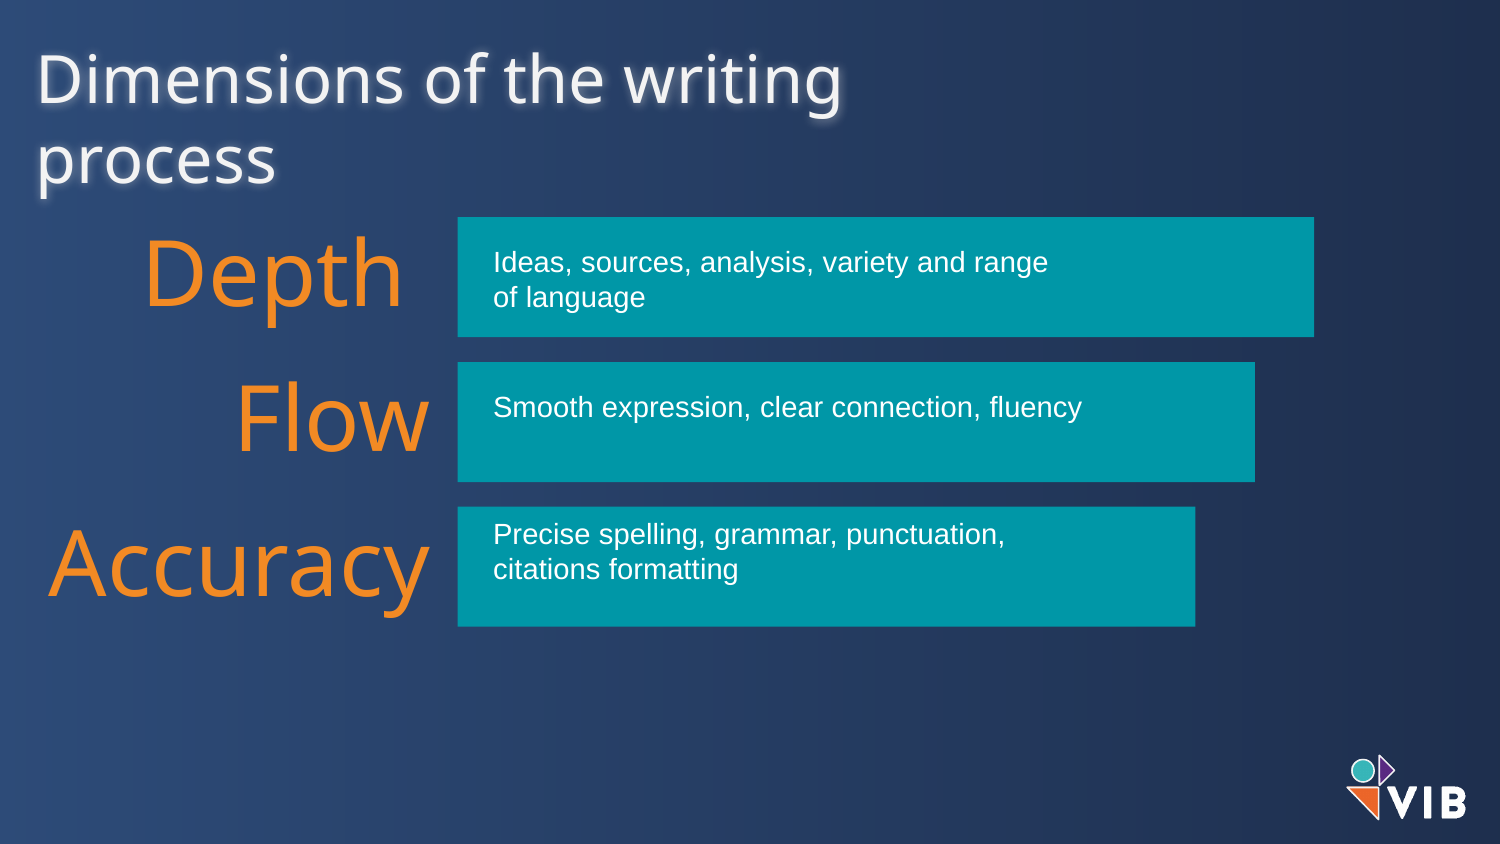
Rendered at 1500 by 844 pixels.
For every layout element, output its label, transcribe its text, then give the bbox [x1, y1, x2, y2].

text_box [30, 506, 1196, 627]
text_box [116, 216, 1315, 338]
picture [0, 0, 1500, 844]
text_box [0, 361, 1256, 483]
text_box Dimensions of the writing process [20, 21, 979, 212]
